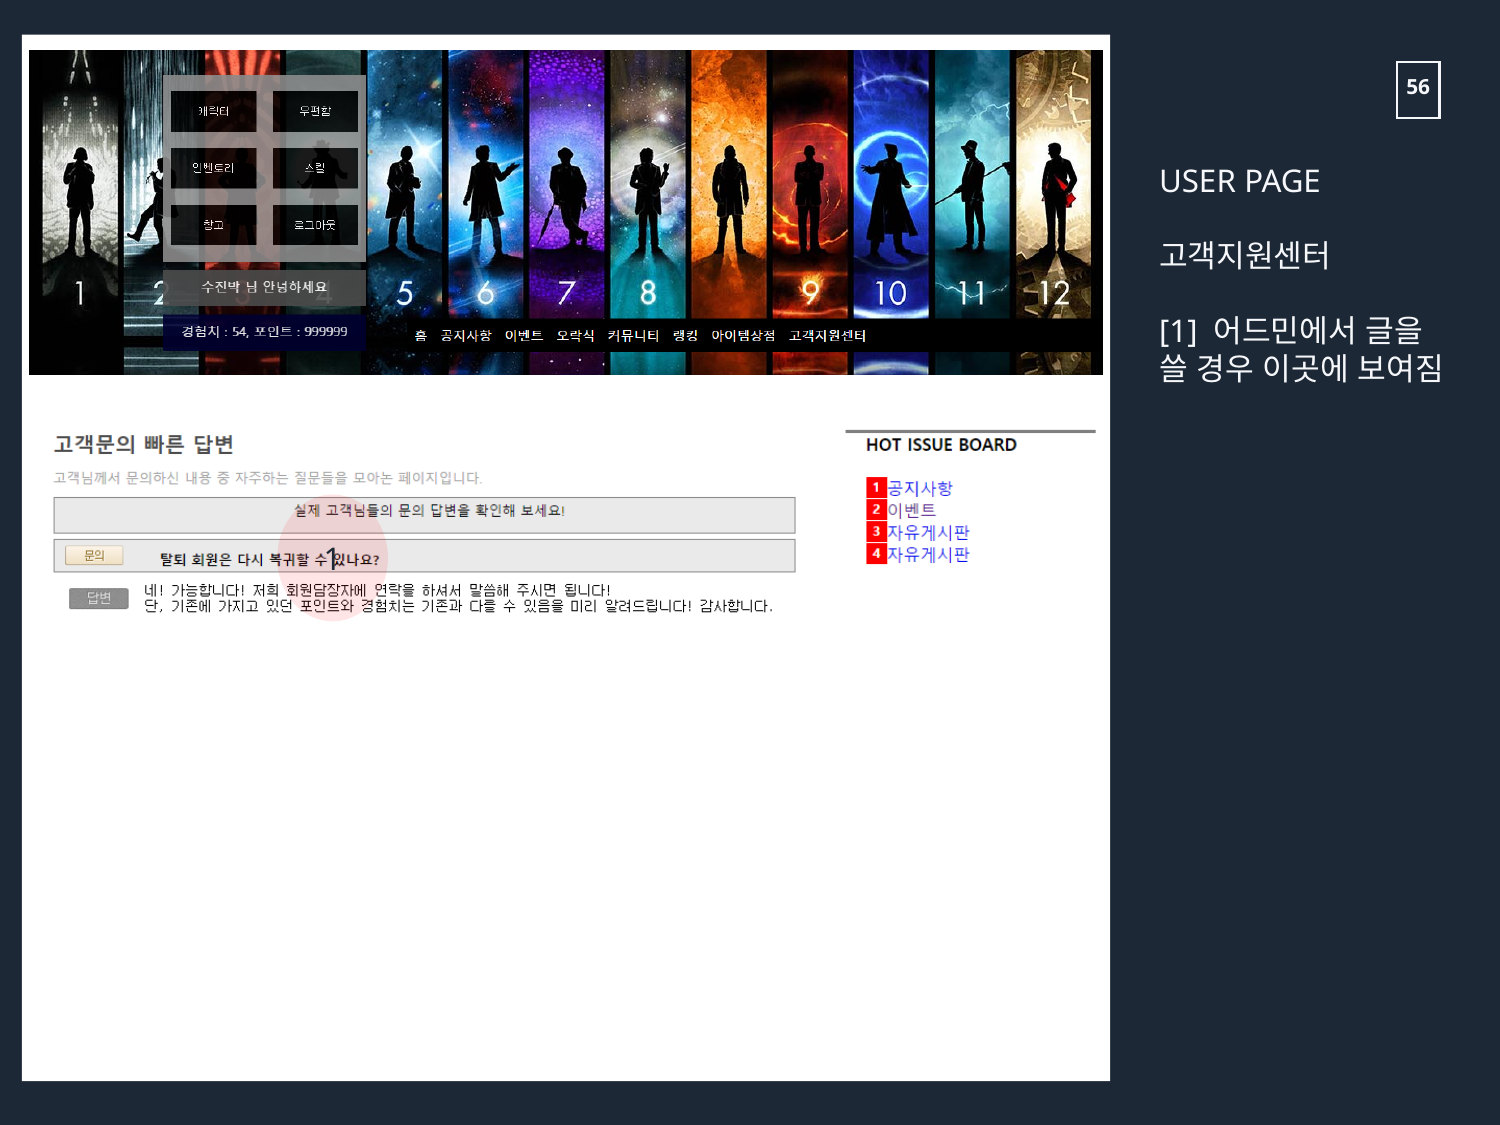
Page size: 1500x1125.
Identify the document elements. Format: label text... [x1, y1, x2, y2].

picture [39, 410, 1103, 649]
text_box [21, 34, 1111, 1082]
text_box USER PAGE 고객지원센터 [1] 어드민에서 글을 쓸 경우 이곳에 보여짐 [1144, 154, 1460, 394]
picture [29, 50, 1103, 375]
